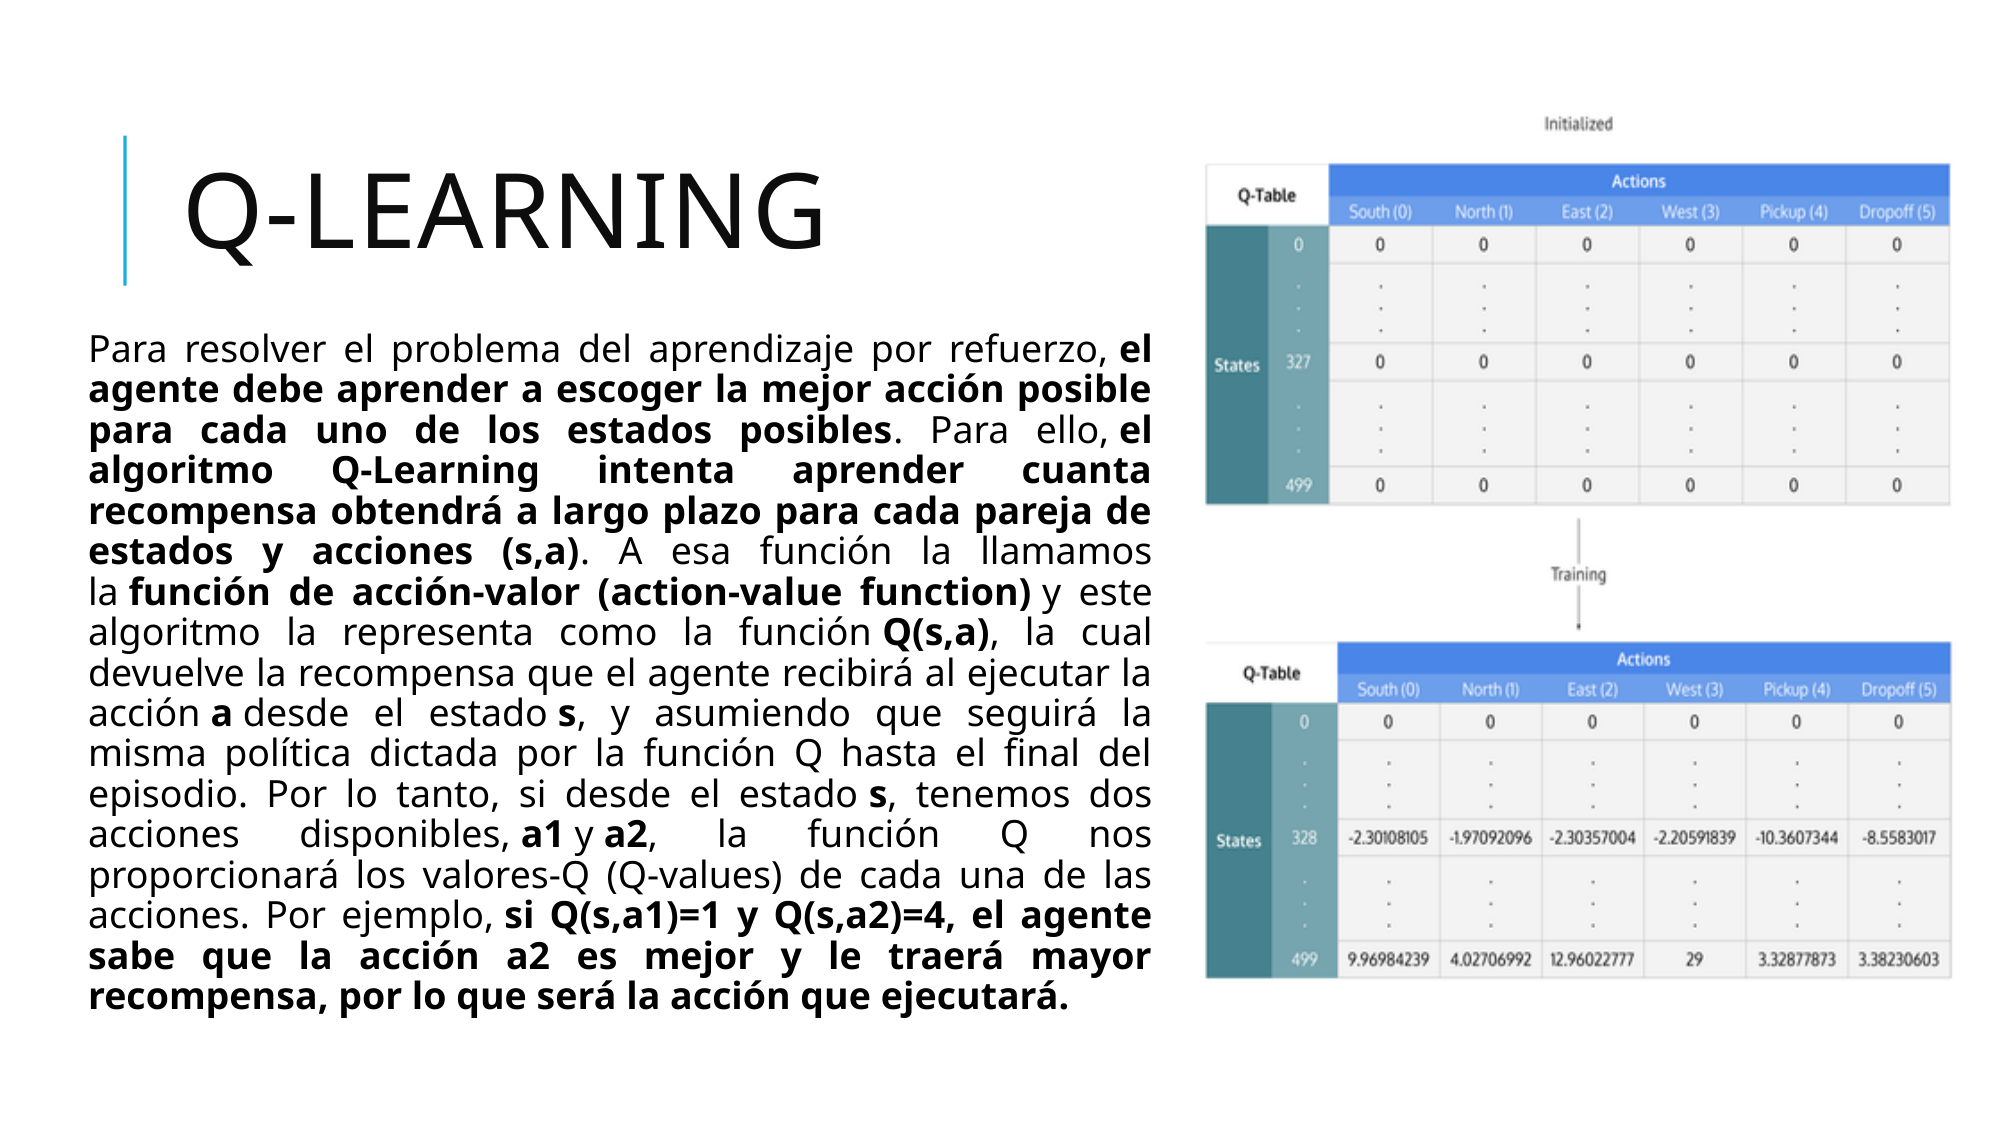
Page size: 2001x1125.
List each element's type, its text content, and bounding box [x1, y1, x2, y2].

text_box Q-Learning [167, 95, 1185, 342]
picture [1186, 95, 1972, 1002]
text_box Para resolver el problema del aprendizaje por refuerzo, el agente debe aprender a escoger la mejor acción posible para cada uno de los estados posibles. Para ello, el algoritmo Q-Learning intenta aprender cuanta recompensa obtendrá a largo plazo para cada pareja de estados y acciones (s,a). A esa función la llamamos la función de acción-valor (action-value function) y este algoritmo la representa como la función Q(s,a), la cual devuelve la recompensa que el agente recibirá al ejecutar la acción a desde el estado s, y asumiendo que seguirá la misma política dictada por la función Q hasta el final del episodio. Por lo tanto, si desde el estado s, tenemos dos acciones disponibles, a1 y a2, la función Q nos proporcionará los valores-Q (Q-values) de cada una de las acciones. Por ejemplo, si Q(s,a1)=1 y Q(s,a2)=4, el agente sabe que la acción a2 es mejor y le traerá mayor recompensa, por lo que será la acción que ejecutará. [66, 322, 1161, 1040]
